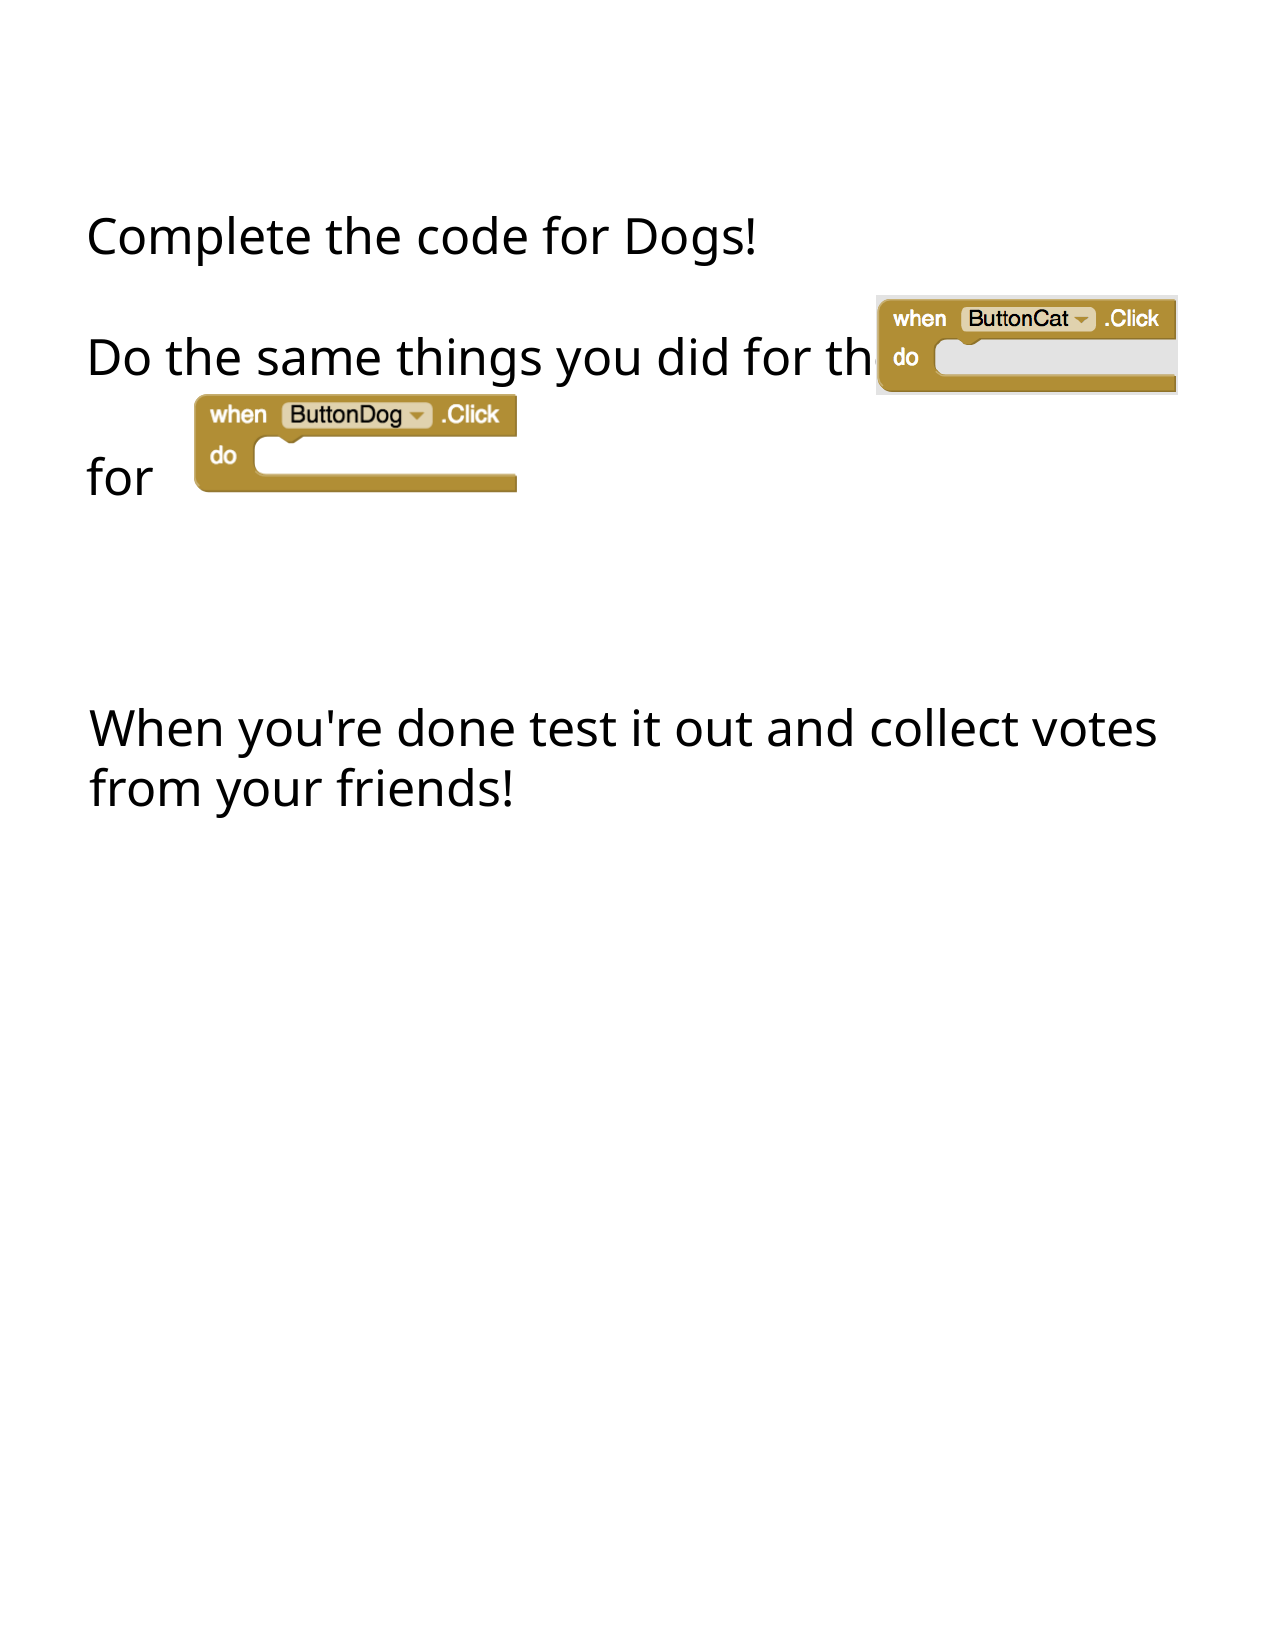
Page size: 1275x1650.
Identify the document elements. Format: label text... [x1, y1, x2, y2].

picture [192, 394, 520, 495]
subtitle Do the same things you did for the for [71, 310, 1222, 523]
picture [876, 294, 1179, 395]
subtitle Complete the code for Dogs! [71, 189, 1204, 274]
subtitle When you're done test it out and collect votes from your friends! [74, 681, 1219, 823]
